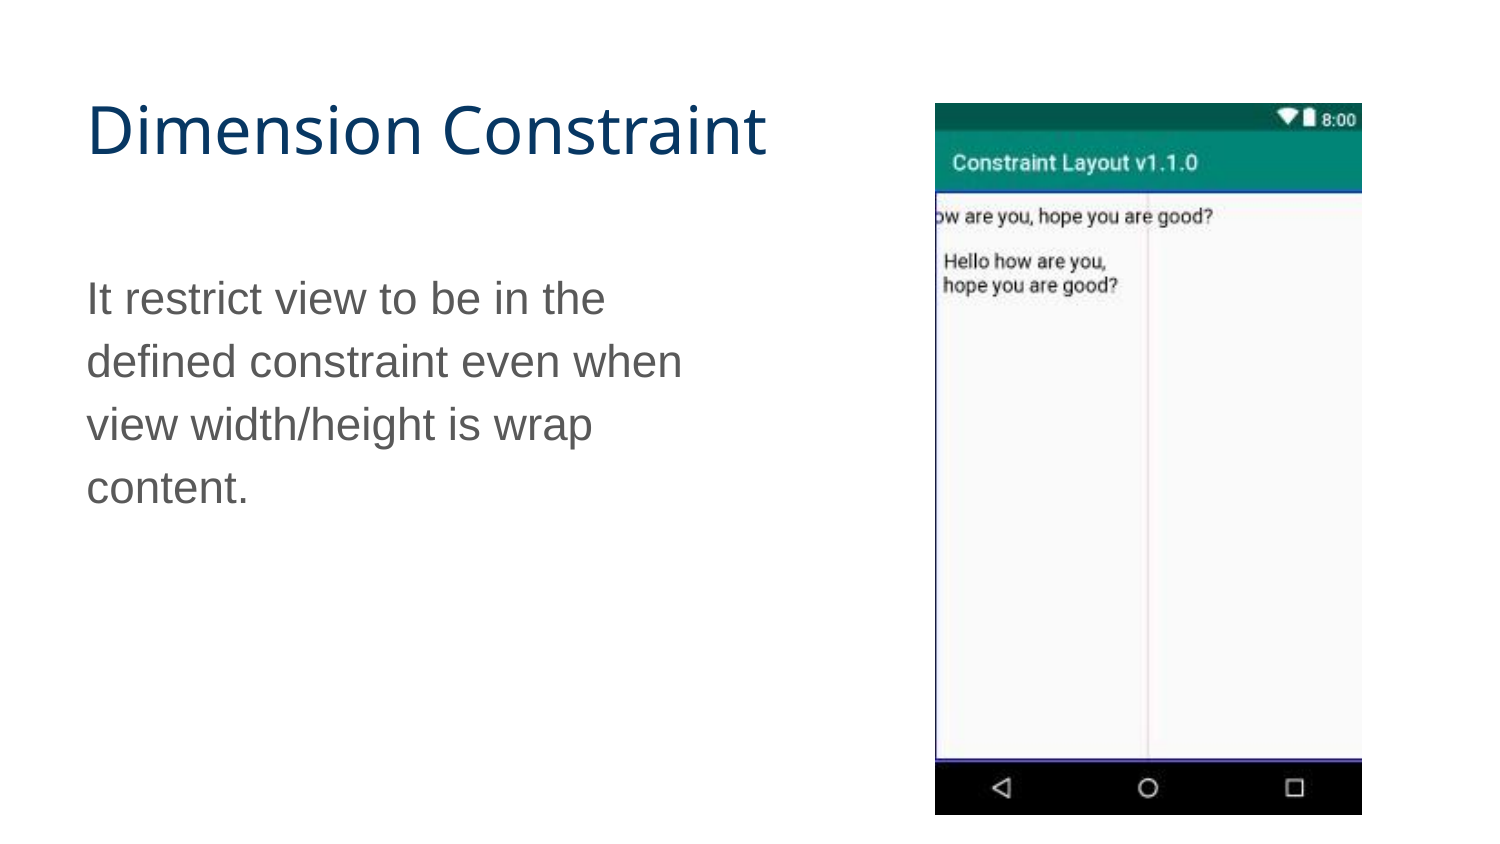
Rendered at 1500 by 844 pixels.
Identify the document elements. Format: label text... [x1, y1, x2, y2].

picture [935, 103, 1362, 816]
list It restrict view to be in the defined constraint even when view width/height is wrap content. [71, 245, 750, 750]
title Dimension Constraint [71, 72, 1449, 167]
